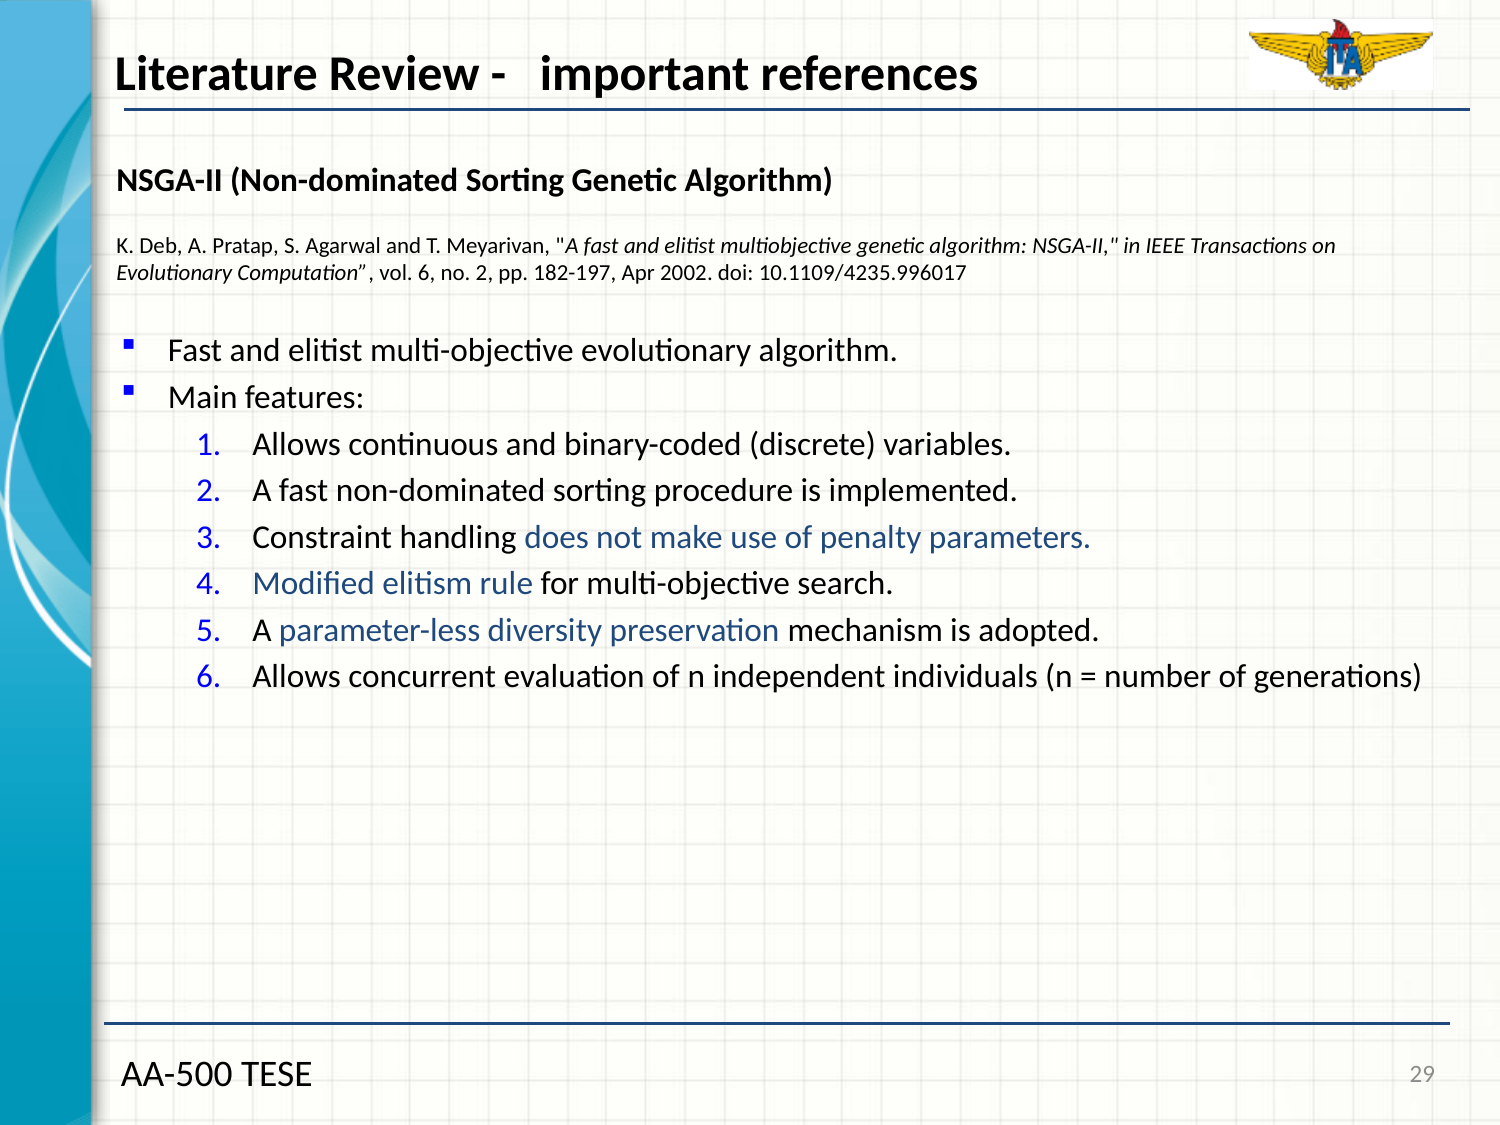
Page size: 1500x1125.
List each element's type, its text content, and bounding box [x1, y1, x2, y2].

text_box Fast and elitist multi-objective evolutionary algorithm. Main features: Allows continuous and binary-coded (discrete) variables. A fast non-dominated sorting procedure is implemented. Constraint handling does not make use of penalty parameters. Modified elitism rule for multi-objective search. A parameter-less diversity preservation mechanism is adopted. Allows concurrent evaluation of n independent individuals (n = number of generations) [106, 321, 1455, 749]
slide_number 29 [1100, 1042, 1450, 1103]
picture [0, 0, 1500, 1125]
text_box K. Deb, A. Pratap, S. Agarwal and T. Meyarivan, "A fast and elitist multiobjective genetic algorithm: NSGA-II," in IEEE Transactions on Evolutionary Computation”, vol. 6, no. 2, pp. 182-197, Apr 2002. doi: 10.1109/4235.996017 [101, 223, 1451, 293]
text_box Literature Review - important references [100, 33, 1058, 109]
list NSGA-II (Non-dominated Sorting Genetic Algorithm) [101, 150, 1500, 196]
